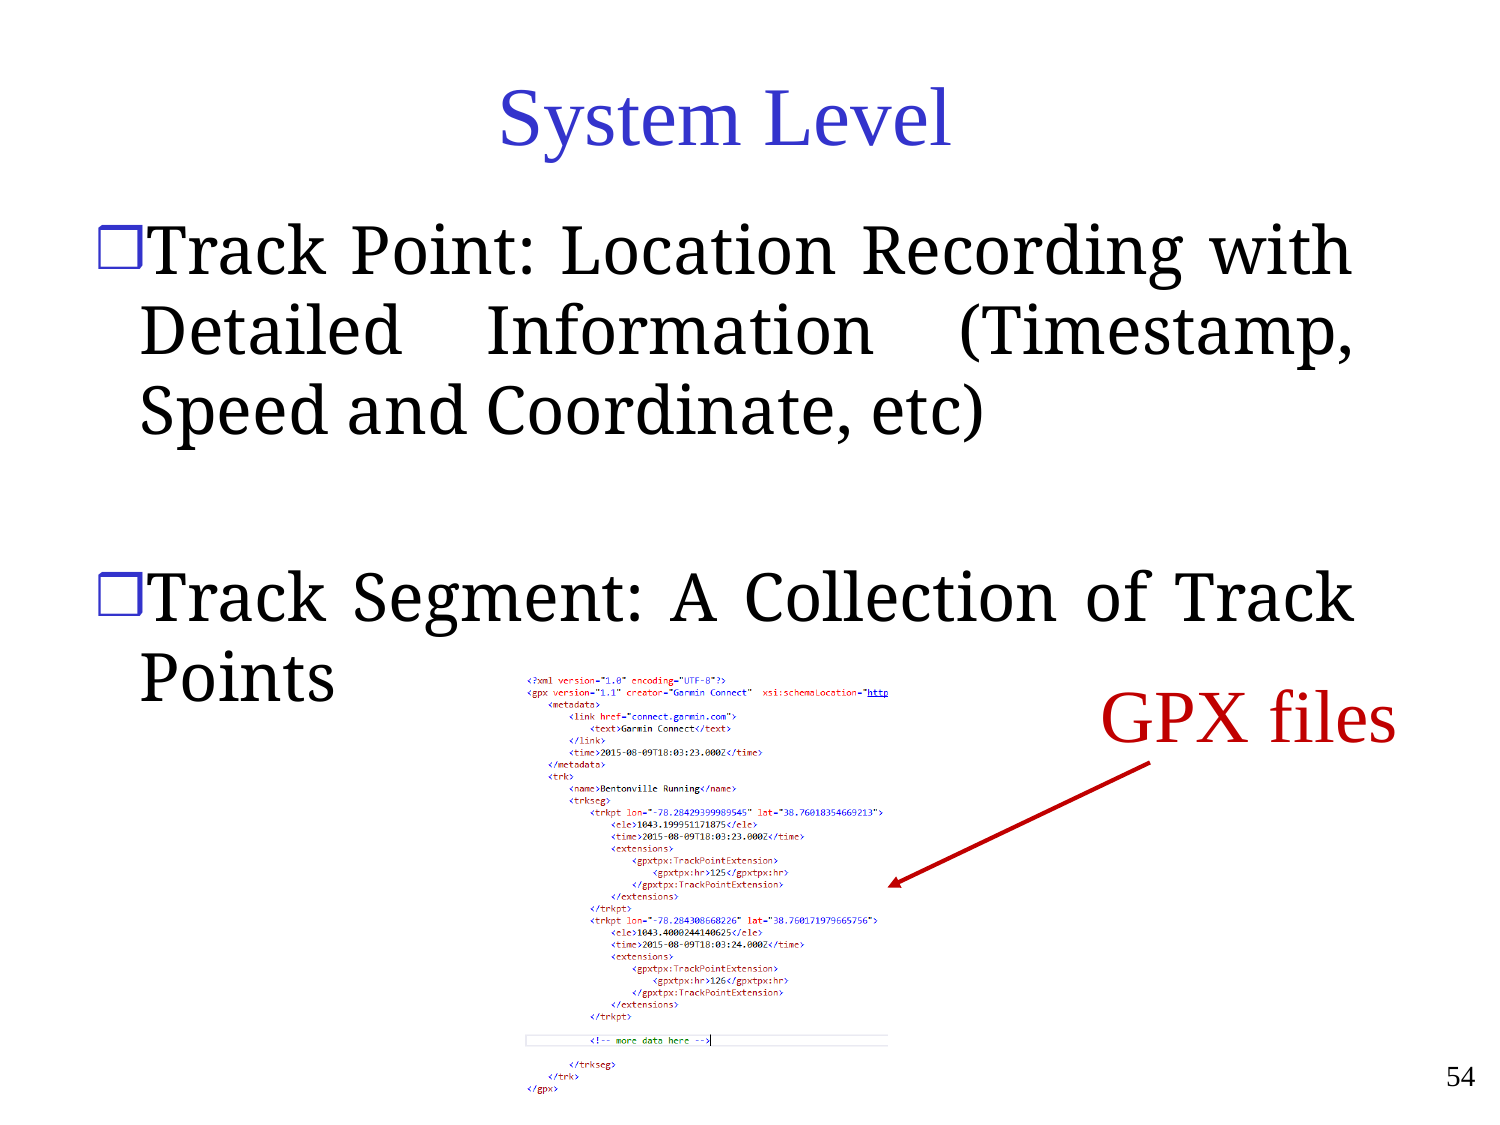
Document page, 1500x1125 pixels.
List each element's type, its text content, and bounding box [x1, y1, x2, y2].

text_box 54 [1345, 1049, 1484, 1100]
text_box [887, 762, 1151, 888]
list Track Point: Location Recording with Detailed Information (Timestamp, Speed and Coordinate, etc) Track Segment: A Collection of Track Points [87, 200, 1363, 788]
title System Level [87, 50, 1363, 175]
text_box GPX files [1062, 662, 1436, 763]
picture [524, 675, 888, 1098]
